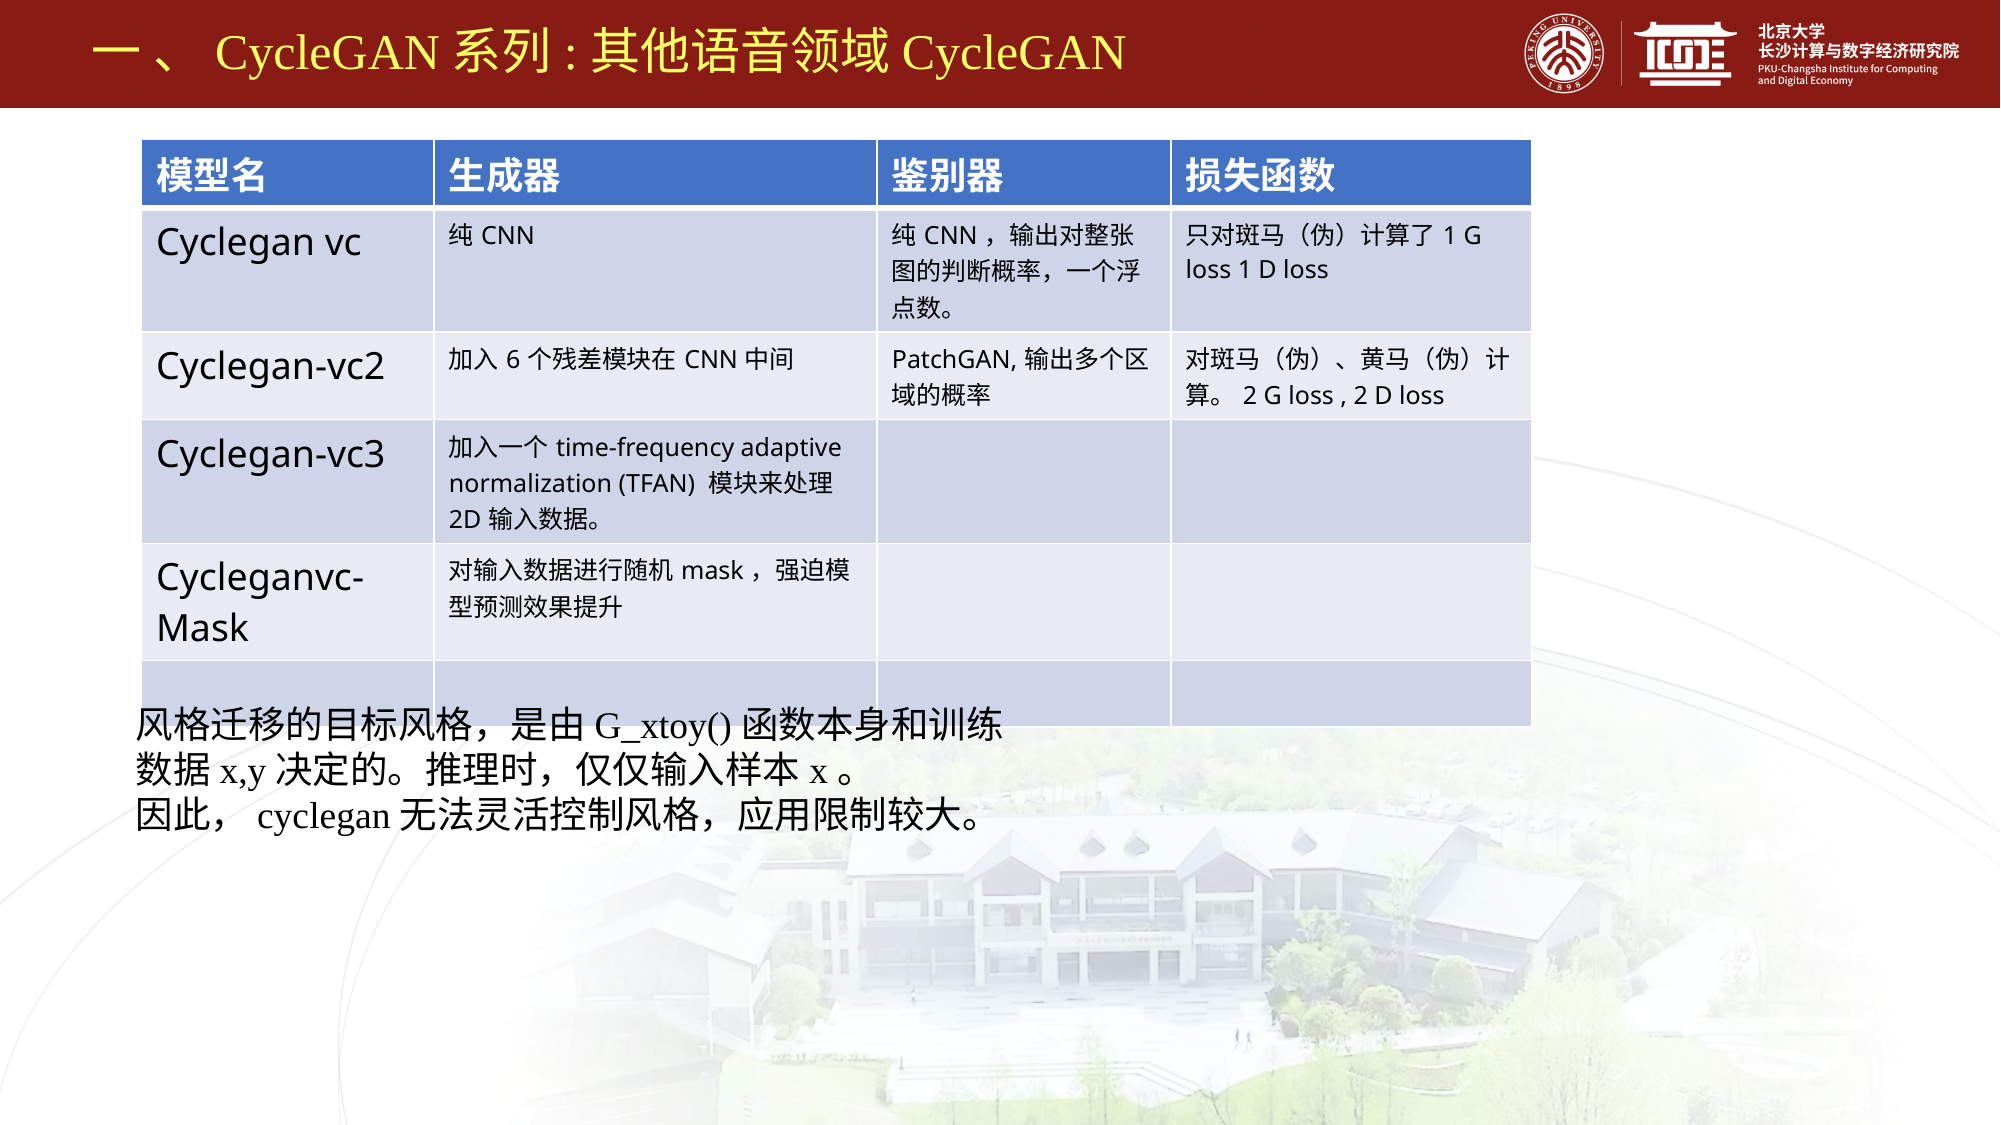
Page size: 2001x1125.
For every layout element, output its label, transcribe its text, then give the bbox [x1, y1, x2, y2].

table_cell 纯CNN [435, 211, 876, 331]
table_cell 对输入数据进行随机mask，强迫模型预测效果提升 [435, 544, 876, 660]
table_cell 纯CNN，输出对整张图的判断概率，一个浮点数。 [878, 211, 1170, 331]
table_cell [1172, 661, 1531, 726]
table_cell Cyclegan vc [142, 211, 433, 331]
table_cell [878, 661, 1170, 726]
table_header 鉴别器 [878, 140, 1170, 205]
table_cell [1172, 544, 1531, 660]
table_cell [142, 661, 433, 693]
table_header 损失函数 [1172, 140, 1531, 205]
table_cell [435, 661, 876, 693]
text_box 风格迁移的目标风格，是由G_xtoy()函数本身和训练数据x,y决定的。推理时，仅仅输入样本x。 因此，cyclegan无法灵活控制风格，应用限制较大。 [120, 693, 1023, 844]
table_cell [878, 420, 1170, 543]
table_cell PatchGAN,输出多个区域的概率 [878, 333, 1170, 419]
table_cell Cycleganvc-Mask [142, 544, 433, 660]
table_header 生成器 [435, 140, 876, 205]
table_cell 只对斑马（伪）计算了1 G loss 1 D loss [1172, 211, 1531, 331]
table_cell [1172, 420, 1531, 543]
table_cell Cyclegan-vc2 [142, 333, 433, 419]
title 一 、CycleGAN系列:其他语音领域CycleGAN [76, 12, 1511, 96]
table_cell 对斑马（伪）、黄马（伪）计算。2 G loss , 2 D loss [1172, 333, 1531, 419]
table_cell 加入一个time-frequency adaptive normalization (TFAN) 模块来处理2D输入数据。 [435, 420, 876, 543]
table_cell [878, 544, 1170, 660]
table_header 模型名 [142, 140, 433, 205]
picture [0, 0, 2000, 1125]
table_cell 加入6个残差模块在CNN中间 [435, 333, 876, 419]
table_cell Cyclegan-vc3 [142, 420, 433, 543]
